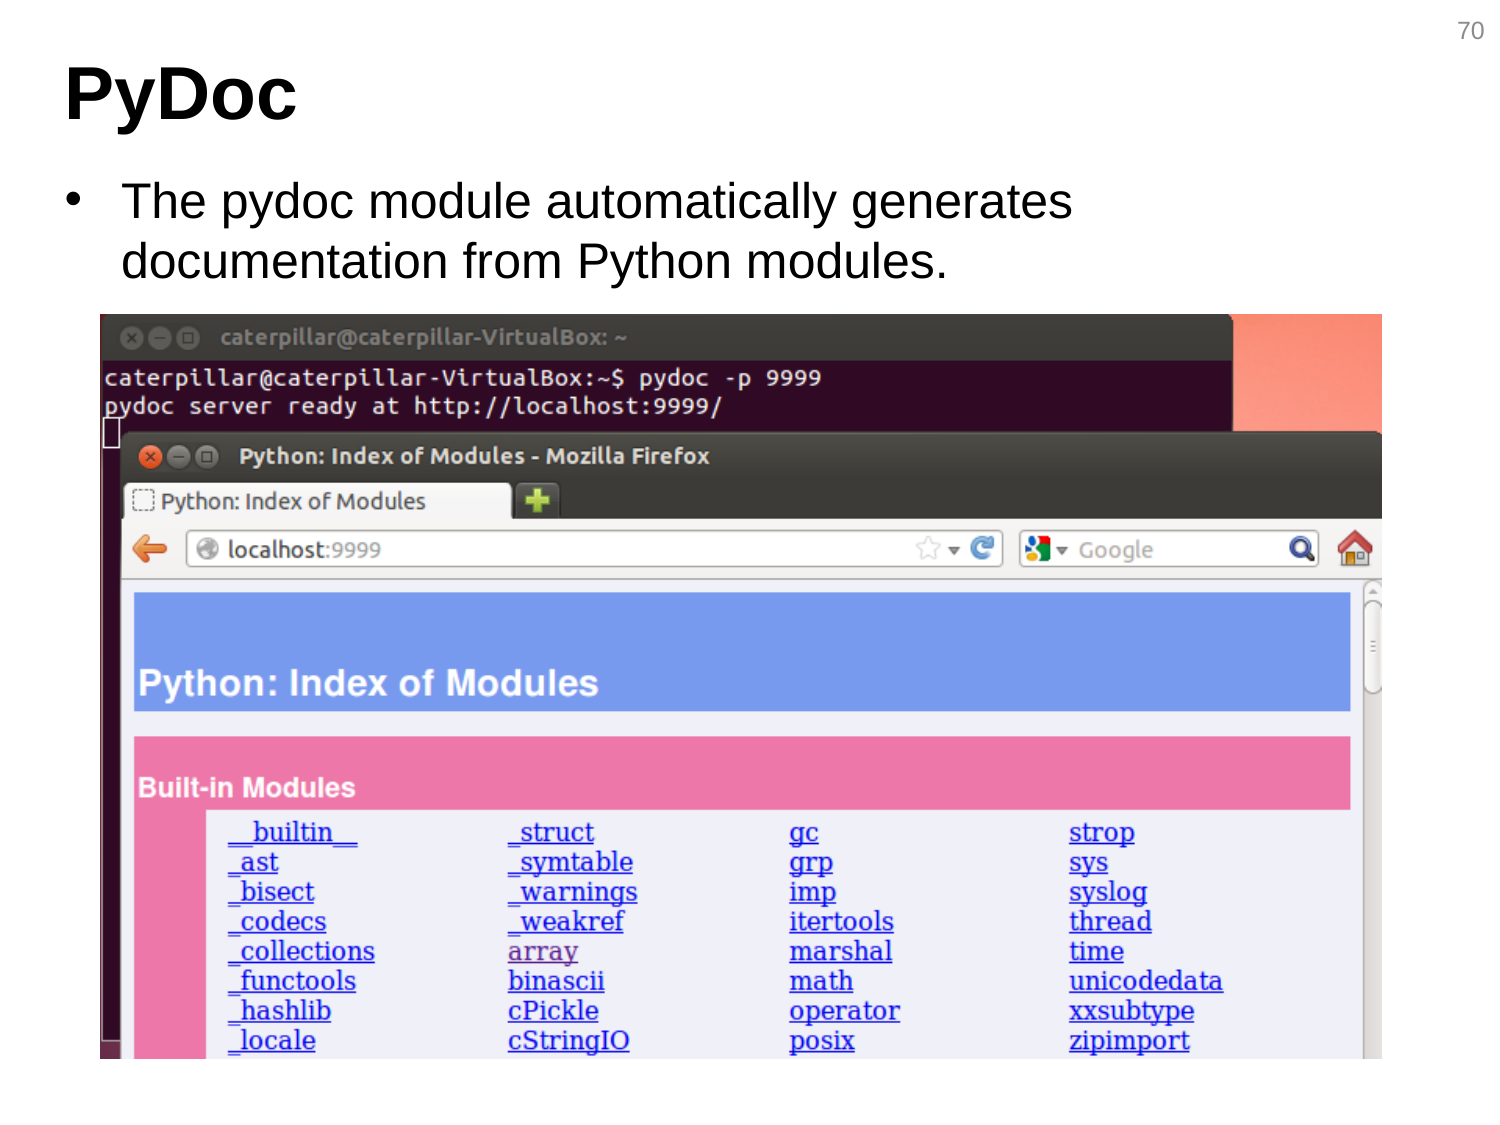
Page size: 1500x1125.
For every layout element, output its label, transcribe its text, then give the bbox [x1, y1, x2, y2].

title PyDoc [49, 0, 1400, 160]
slide_number 70 [1149, 0, 1500, 60]
picture [100, 314, 1382, 1059]
list The pydoc module automatically generates documentation from Python modules. [49, 160, 1400, 904]
